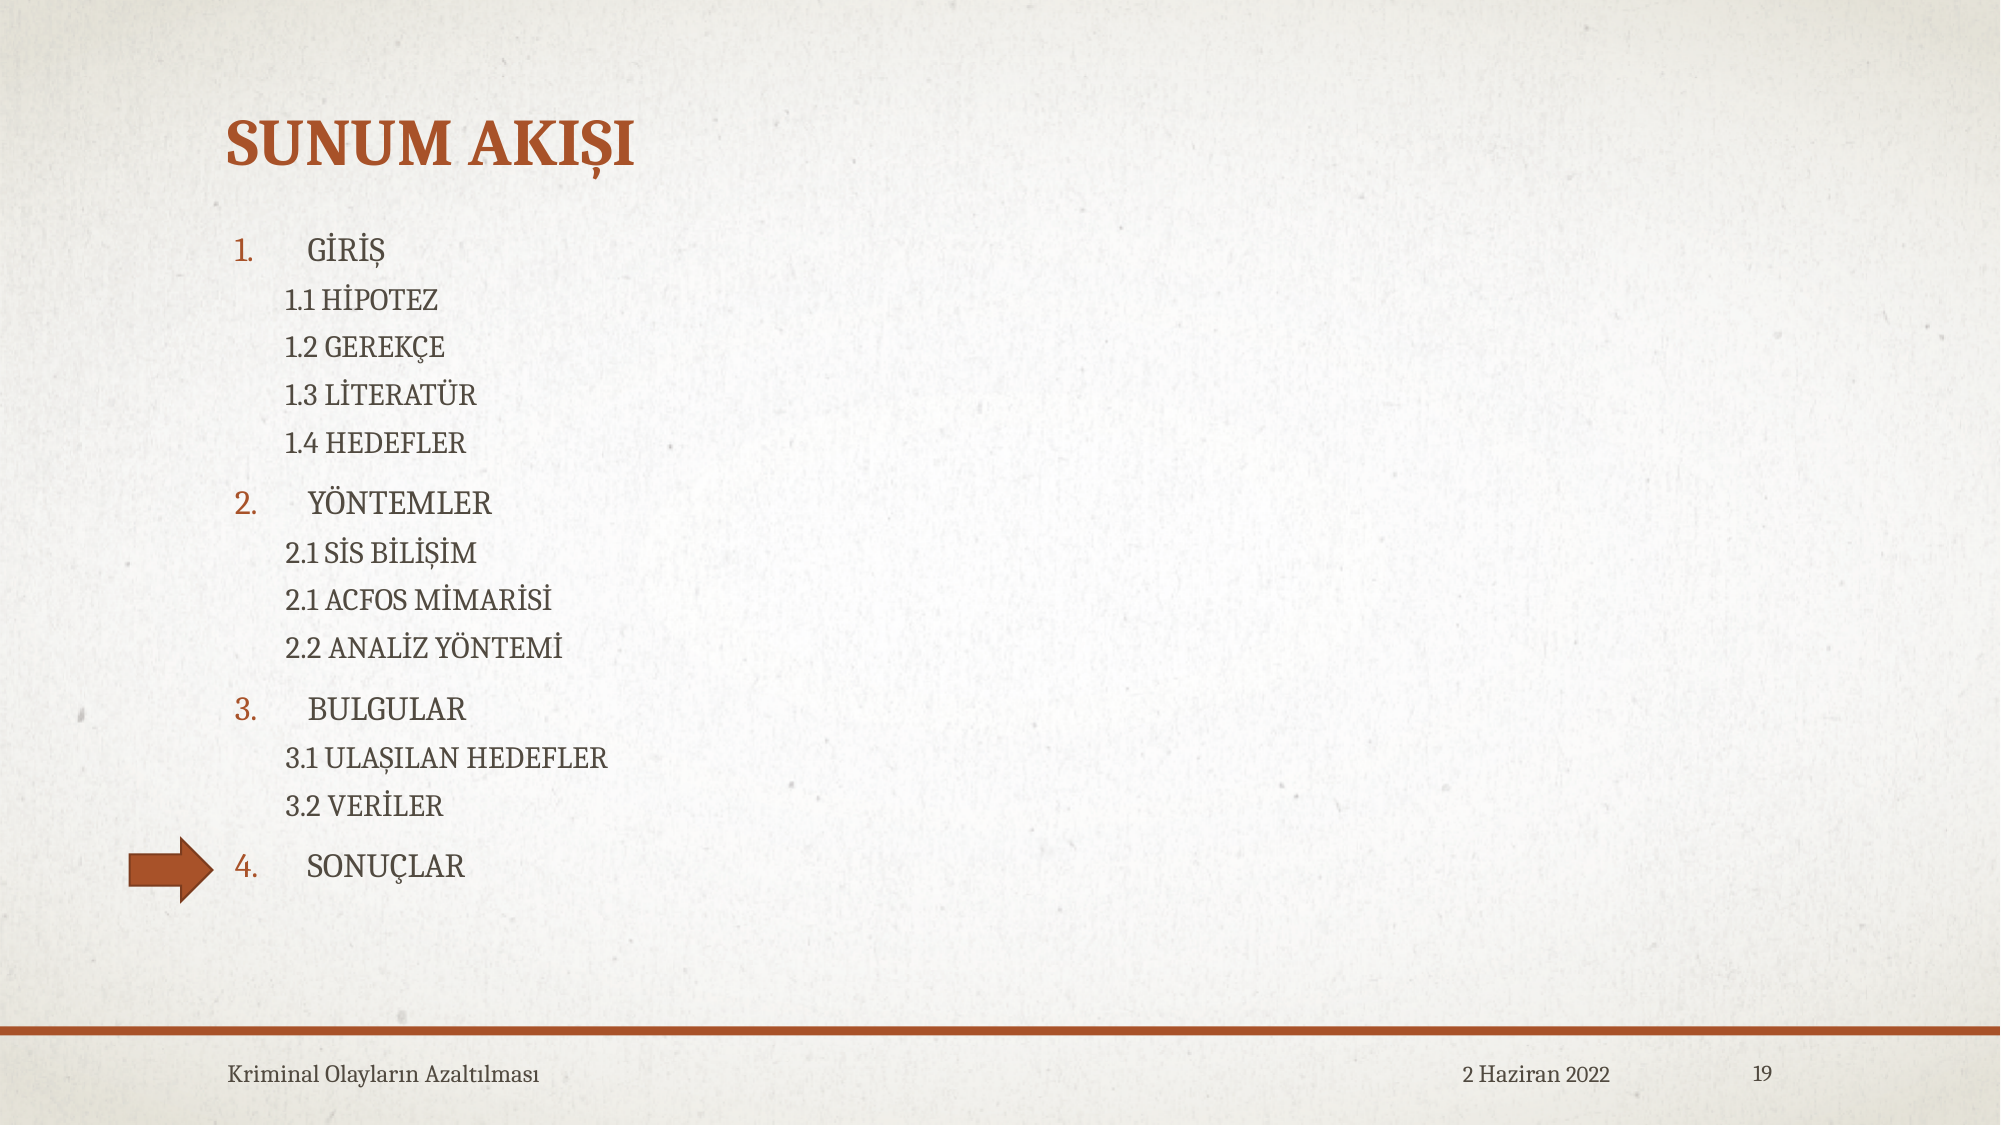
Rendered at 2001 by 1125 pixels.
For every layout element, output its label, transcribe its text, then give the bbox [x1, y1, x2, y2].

title SUNUM AKIŞI [212, 0, 1788, 188]
list GİRİŞ 1.1 HİPOTEZ 1.2 GEREKÇE 1.3 LİTERATÜR 1.4 HEDEFLER YÖNTEMLER 2.1 SİS BİLİŞİM 2.1 ACFOS MİMARİSİ 2.2 ANALİZ YÖNTEMİ BULGULAR 3.1 ULAŞILAN HEDEFLER 3.2 VERİLER SONUÇLAR [212, 224, 1788, 900]
picture [0, 0, 2001, 1125]
footer Kriminal Olayların Azaltılması [212, 1053, 1063, 1093]
slide_number 2 Haziran 2022 [1403, 1053, 1626, 1093]
slide_number 19 [1672, 1053, 1788, 1093]
text_box [128, 836, 214, 904]
